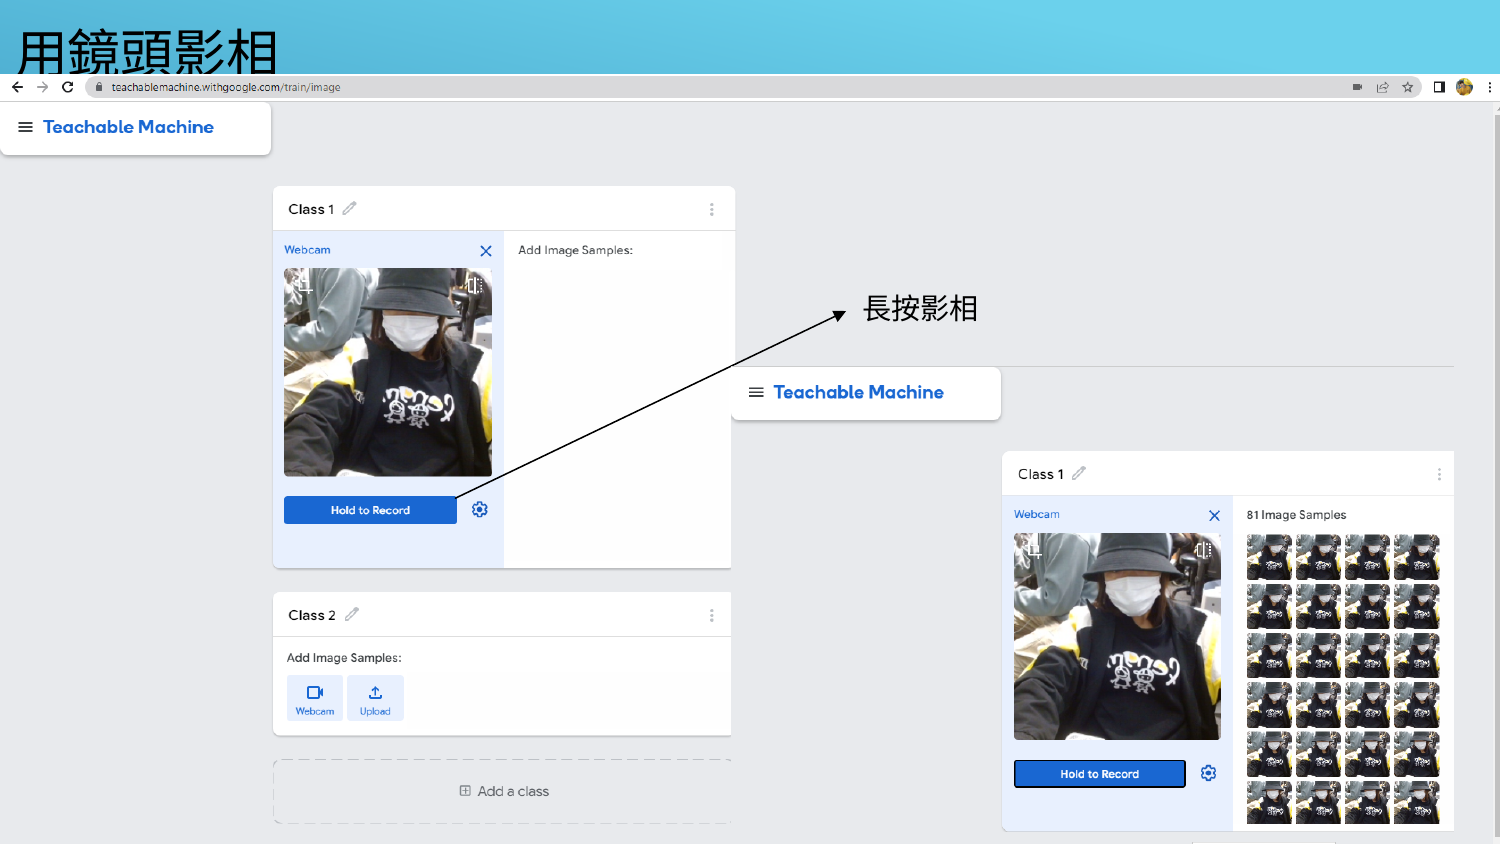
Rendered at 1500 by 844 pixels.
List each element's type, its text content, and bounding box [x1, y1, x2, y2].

title 用鏡頭影相 [0, 5, 1398, 74]
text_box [454, 310, 847, 499]
picture [0, 74, 1500, 844]
